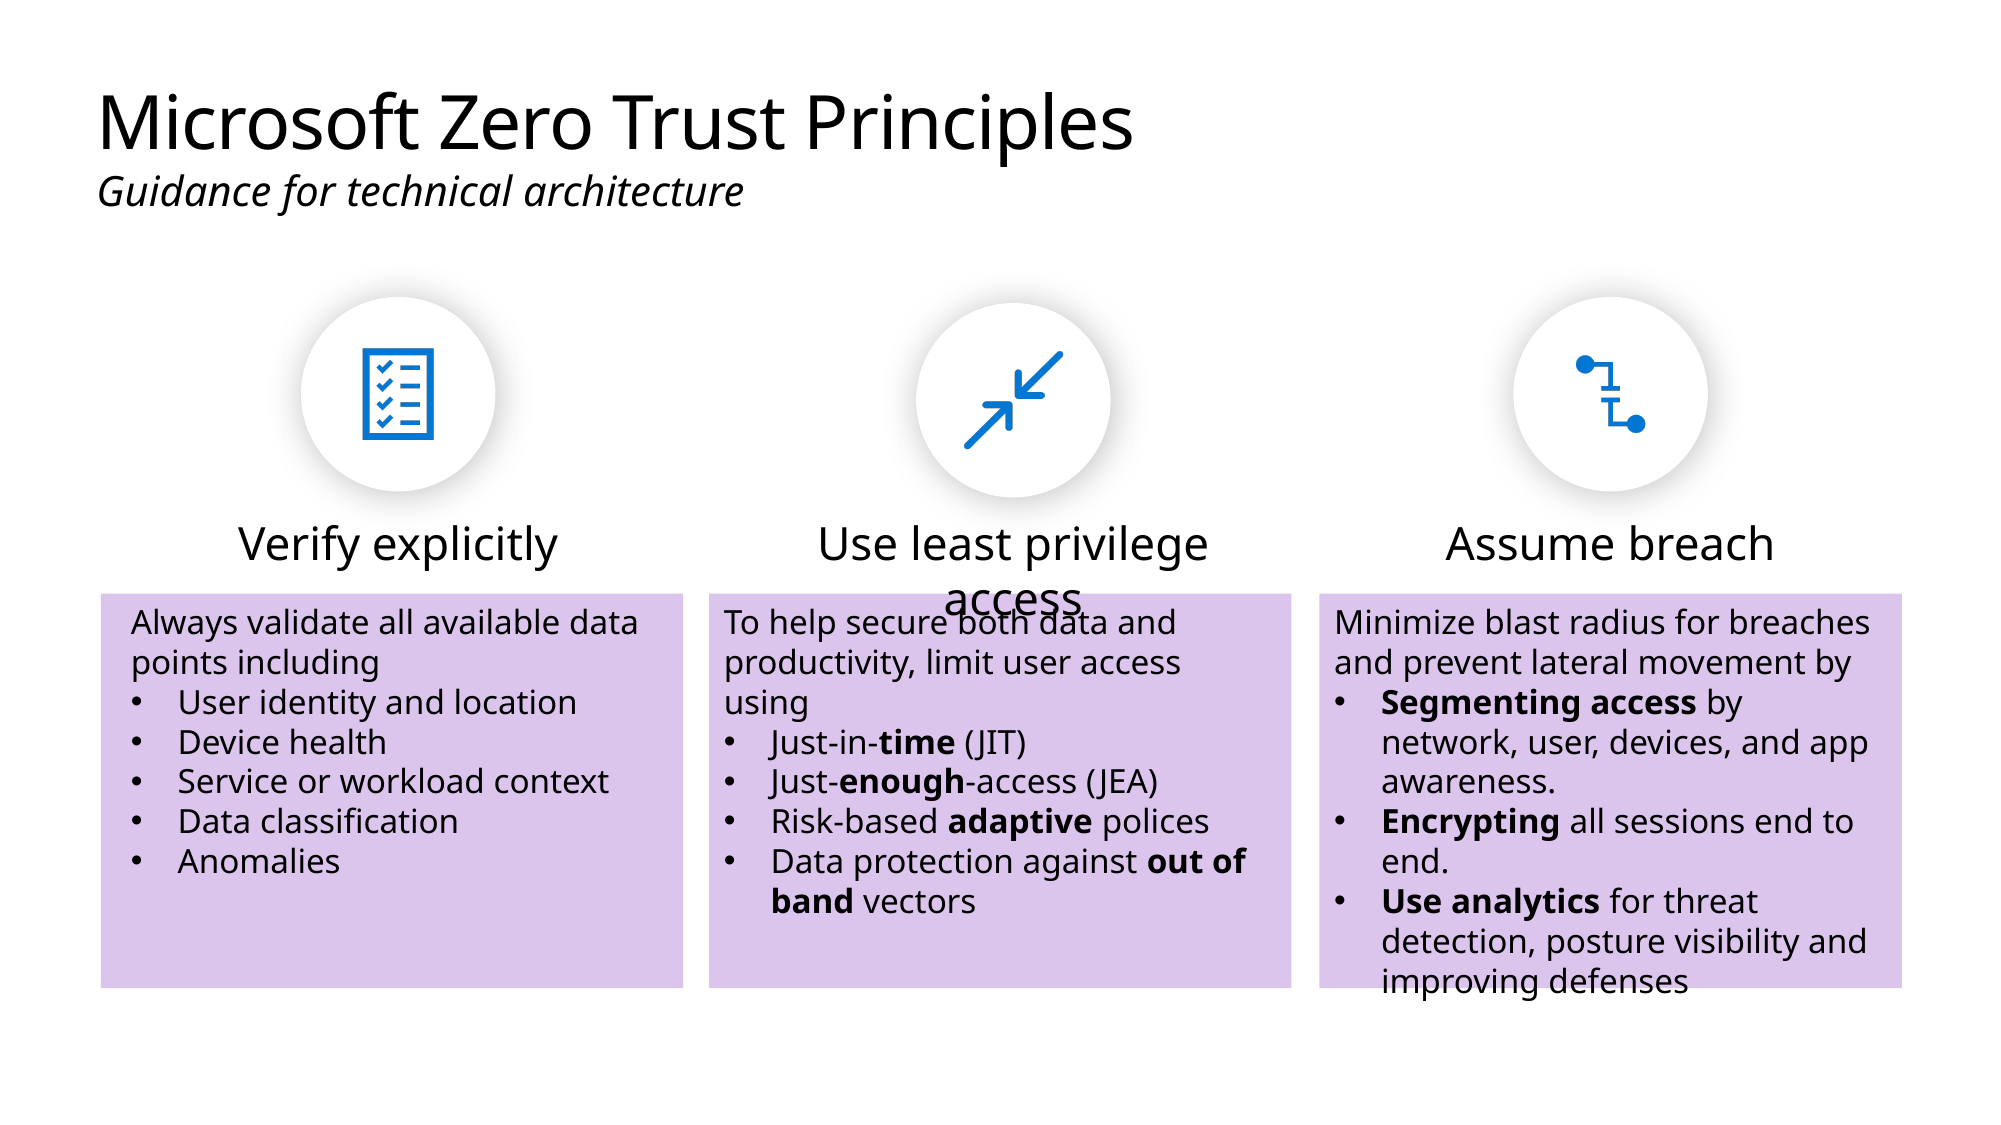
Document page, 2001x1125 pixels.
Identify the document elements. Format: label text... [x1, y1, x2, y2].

text_box Verify explicitly [113, 507, 684, 577]
text_box To help secure both data and productivity, limit user access using Just-in-time (JIT) Just-enough-access (JEA) Risk-based adaptive polices Data protection against out of band vectors [709, 593, 1292, 989]
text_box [915, 302, 1111, 498]
text_box Use least privilege access [735, 507, 1292, 632]
text_box Minimize blast radius for breaches and prevent lateral movement by Segmenting access by network, user, devices, and app awareness. Encrypting all sessions end to end. Use analytics for threat detection, posture visibility and improving defenses [1319, 593, 1902, 989]
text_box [1513, 296, 1709, 492]
text_box Always validate all available data points including User identity and location Device health Service or workload context Data classification Anomalies [100, 593, 684, 989]
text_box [300, 296, 496, 492]
title Microsoft Zero Trust Principles Guidance for technical architecture [96, 75, 1904, 217]
text_box Assume breach [1325, 507, 1896, 577]
